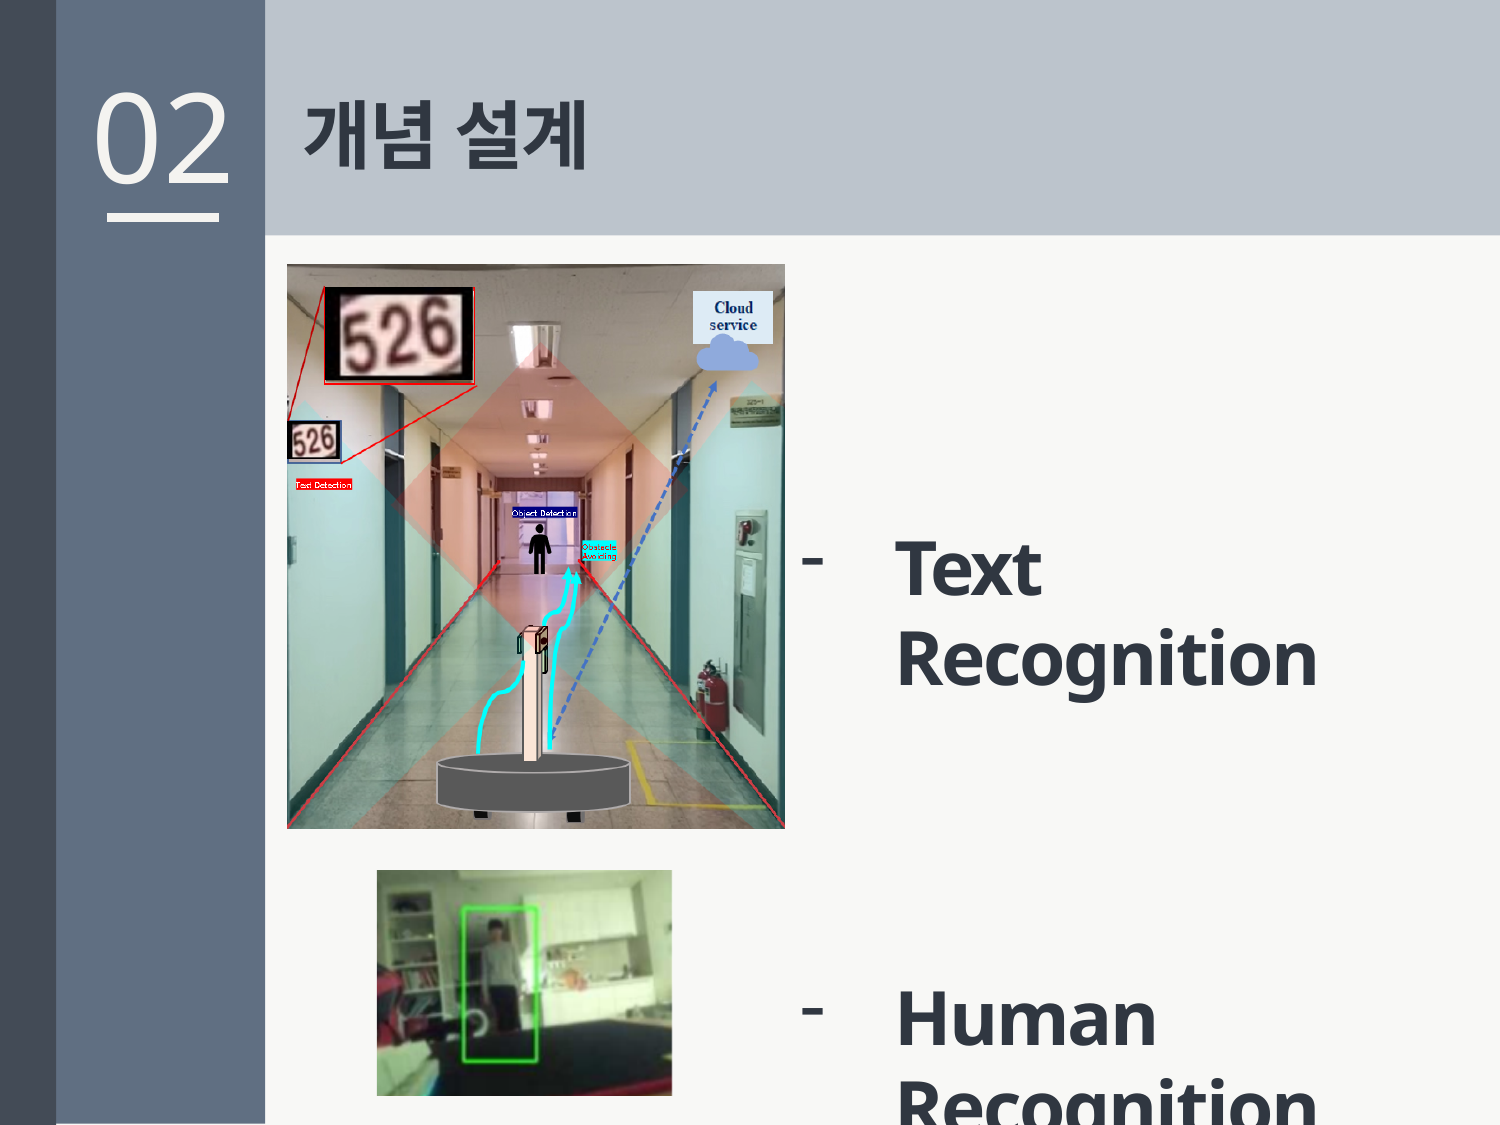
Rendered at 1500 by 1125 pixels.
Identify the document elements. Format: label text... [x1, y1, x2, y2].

text_box [0, 0, 57, 1125]
picture [376, 870, 674, 1096]
text_box [57, 0, 266, 1125]
text_box 개념 설계 [287, 81, 1347, 187]
text_box 02 [76, 51, 250, 216]
text_box [266, 0, 1500, 236]
picture [287, 264, 785, 829]
text_box Text Recognition Human Recognition [786, 513, 1491, 1125]
